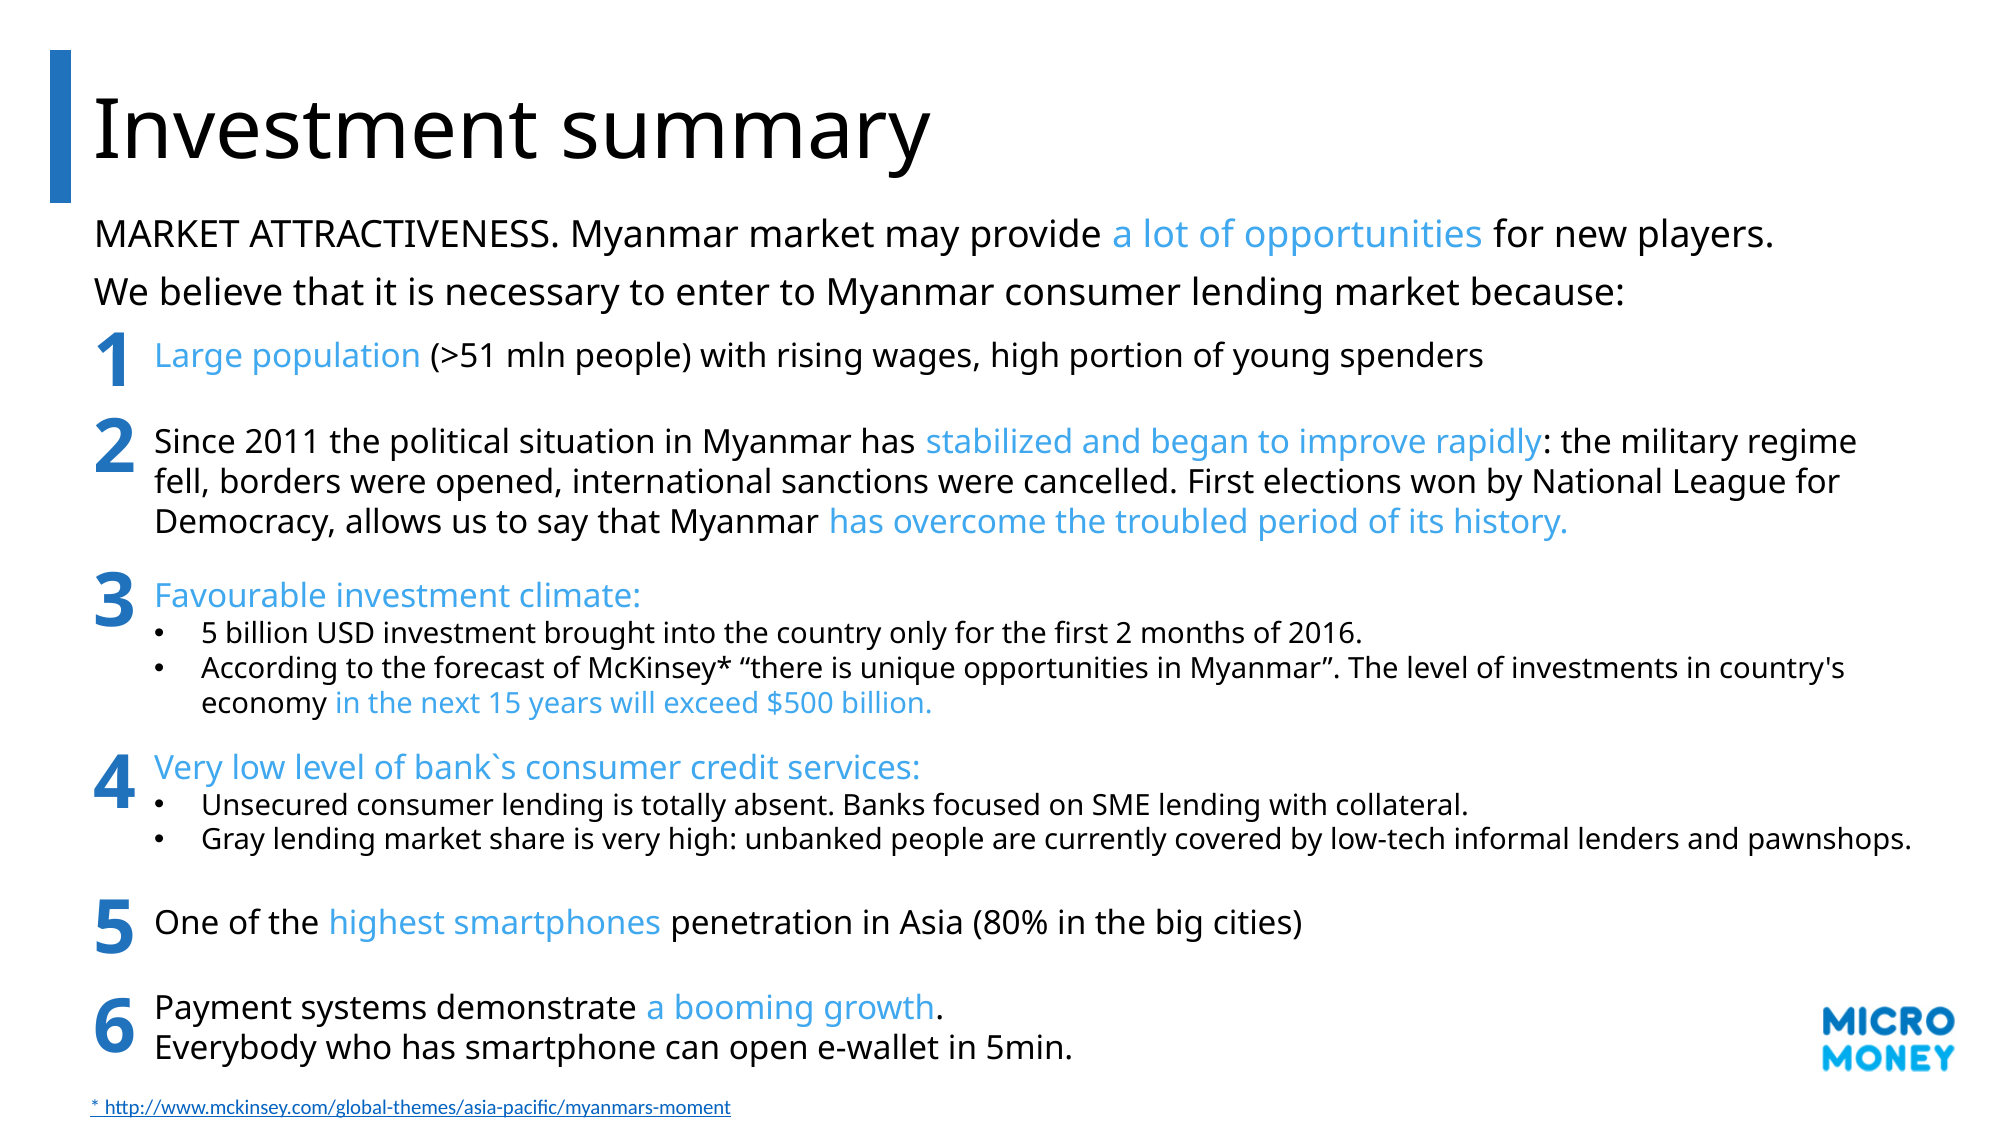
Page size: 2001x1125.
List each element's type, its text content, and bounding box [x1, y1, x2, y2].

text_box 5 [78, 871, 150, 970]
text_box Payment systems demonstrate a booming growth. Everybody who has smartphone can open e-wallet in 5min. [150, 979, 1772, 1074]
picture [1783, 933, 1995, 1125]
text_box Very low level of bank`s consumer credit services: Unsecured consumer lending is totally absent. Banks focused on SME lending with collateral. Gray lending market share is very high: unbanked people are currently covered by low-tech informal lenders and pawnshops. [139, 738, 1937, 863]
text_box Since 2011 the political situation in Myanmar has stabilized and began to improve rapidly: the military regime fell, borders were opened, international sanctions were cancelled. First elections won by National League for Democracy, allows us to say that Myanmar has overcome the troubled period of its history. [139, 412, 1937, 548]
text_box Large population (>51 mln people) with rising wages, high portion of young spenders [150, 326, 1772, 382]
text_box * http://www.mckinsey.com/global-themes/asia-pacific/myanmars-moment [0, 1086, 816, 1125]
text_box 4 [78, 726, 150, 832]
text_box Investment summary [78, 68, 1029, 183]
text_box 6 [78, 970, 150, 1075]
text_box Favourable investment climate: 5 billion USD investment brought into the country only for the first 2 months of 2016. According to the forecast of McKinsey* “there is unique opportunities in Myanmar”. The level of investments in country's economy in the next 15 years will exceed $500 billion. [139, 567, 1937, 727]
text_box 3 [78, 544, 150, 650]
text_box MARKET ATTRACTIVENESS. Myanmar market may provide a lot of opportunities for new players. We believe that it is necessary to enter to Myanmar consumer lending market because: [78, 202, 2000, 320]
text_box 1 [78, 303, 150, 389]
text_box One of the highest smartphones penetration in Asia (80% in the big cities) [150, 894, 1772, 949]
text_box 2 [78, 389, 150, 495]
